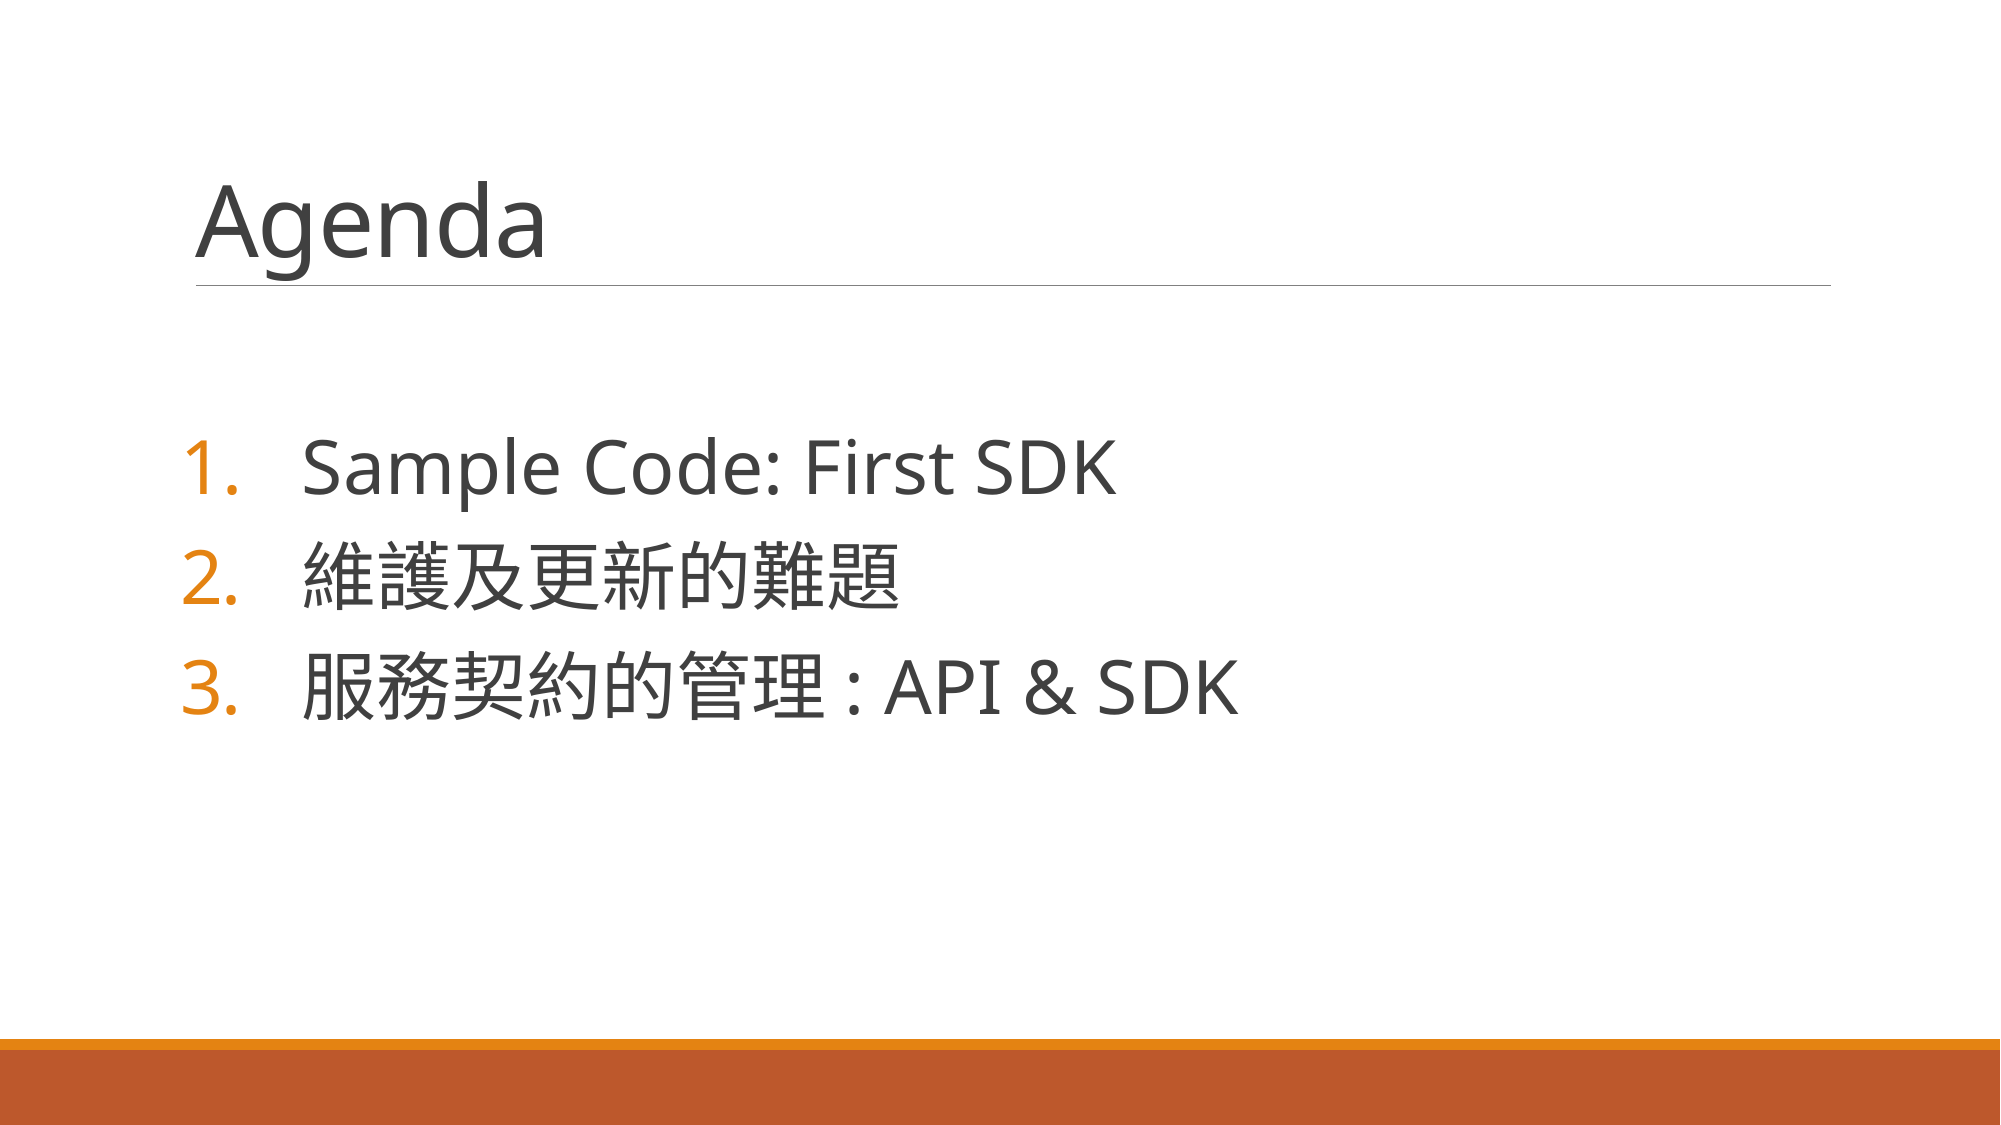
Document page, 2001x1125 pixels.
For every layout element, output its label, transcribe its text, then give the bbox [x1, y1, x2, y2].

title Agenda [180, 47, 1830, 285]
list Sample Code: First SDK 維護及更新的難題 服務契約的管理: API & SDK [180, 302, 1830, 963]
